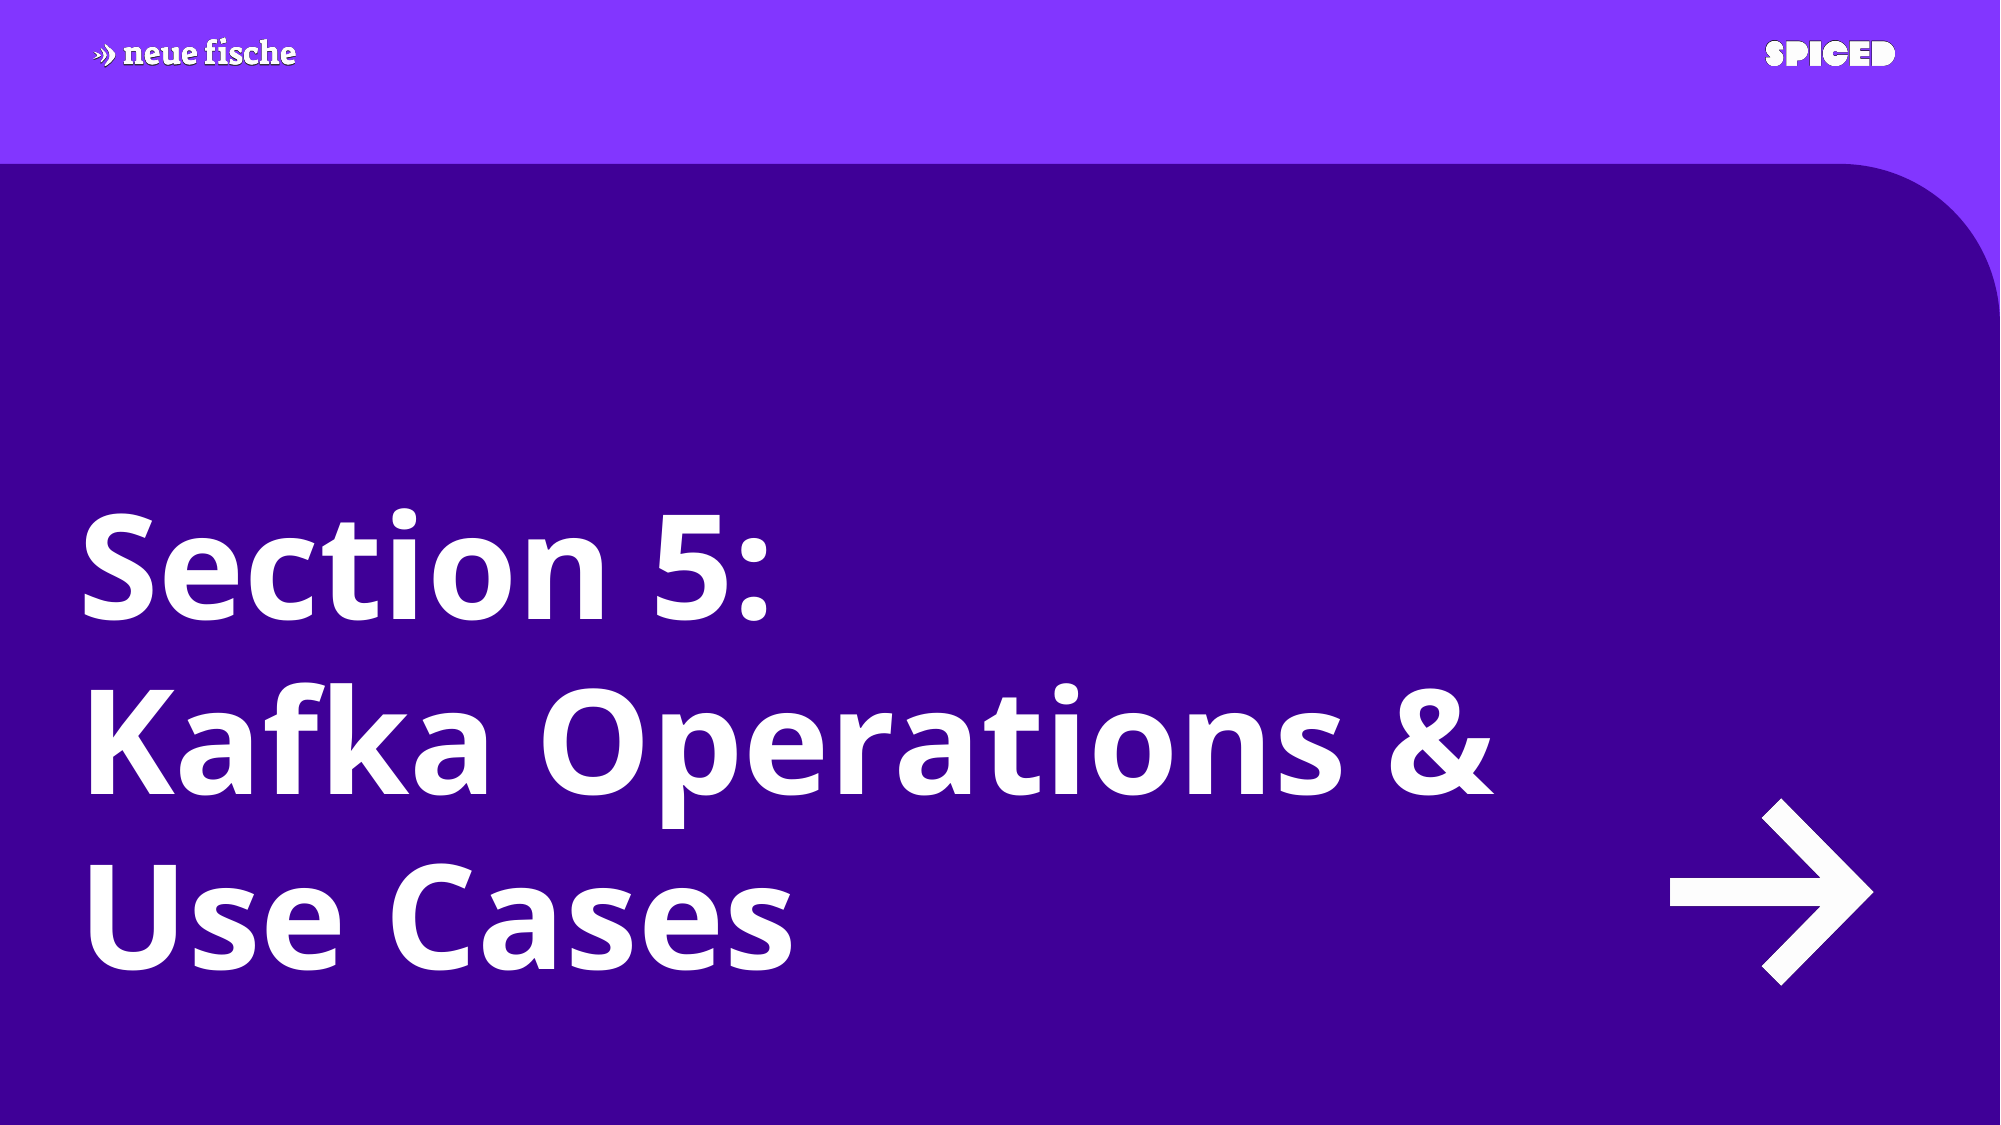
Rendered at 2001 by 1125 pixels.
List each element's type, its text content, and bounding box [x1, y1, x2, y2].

picture [1765, 40, 1895, 66]
picture [93, 37, 297, 68]
title Section 5: Kafka Operations & Use Cases [58, 409, 1671, 1019]
picture [1671, 798, 1874, 986]
